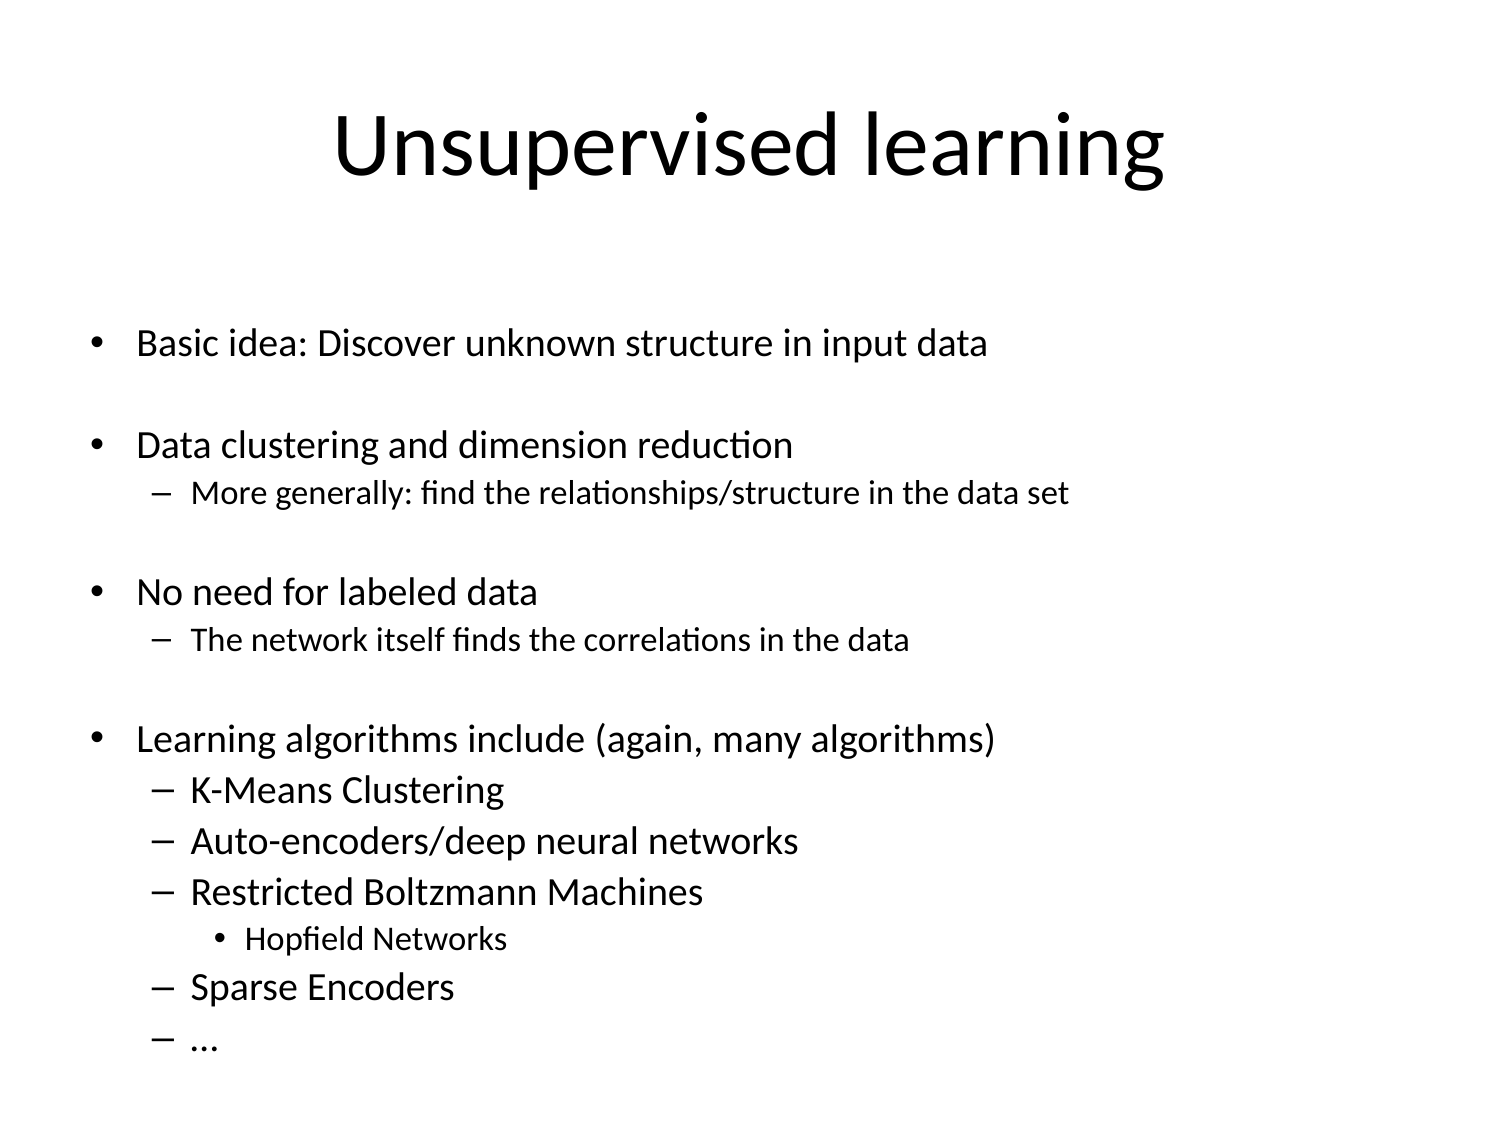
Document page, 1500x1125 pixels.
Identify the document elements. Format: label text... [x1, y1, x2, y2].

title Unsupervised learning [75, 45, 1425, 233]
list Basic idea: Discover unknown structure in input data Data clustering and dimension reduction More generally: find the relationships/structure in the data set No need for labeled data The network itself finds the correlations in the data Learning algorithms include (again, many algorithms) K-Means Clustering Auto-encoders/deep neural networks Restricted Boltzmann Machines Hopfield Networks Sparse Encoders … [75, 314, 1425, 1125]
